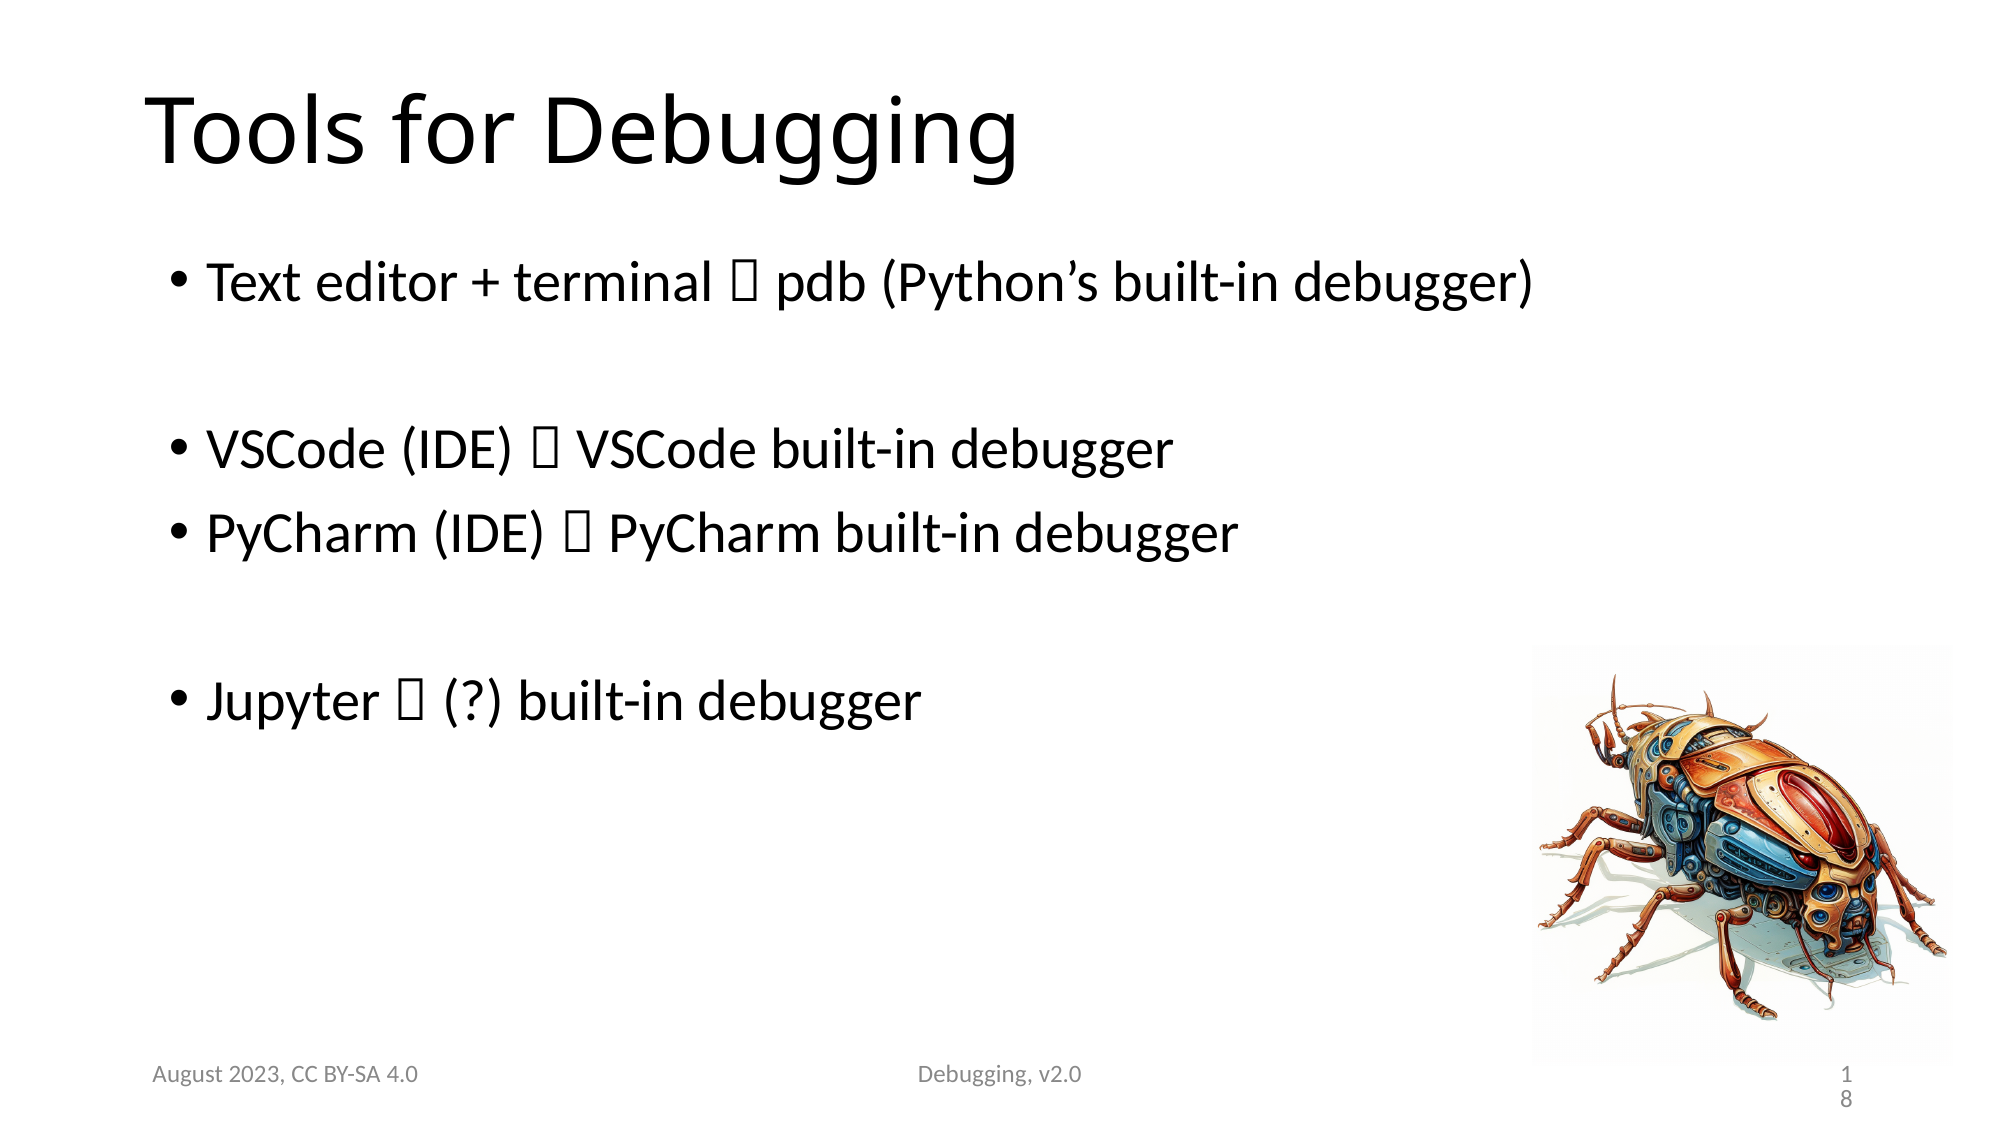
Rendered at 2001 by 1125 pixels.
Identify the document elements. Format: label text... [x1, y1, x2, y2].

slide_number 18 [1832, 1066, 1863, 1094]
list Text editor + terminal  pdb (Python’s built-in debugger) VSCode (IDE)  VSCode built-in debugger PyCharm (IDE)  PyCharm built-in debugger Jupyter  (?) built-in debugger [160, 243, 1667, 1014]
picture [1531, 644, 1953, 1066]
text_box Debugging, v2.0 [669, 1050, 1330, 1095]
title Tools for Debugging [136, 59, 1863, 209]
text_box August 2023, CC BY-SA 4.0 [144, 1050, 580, 1095]
